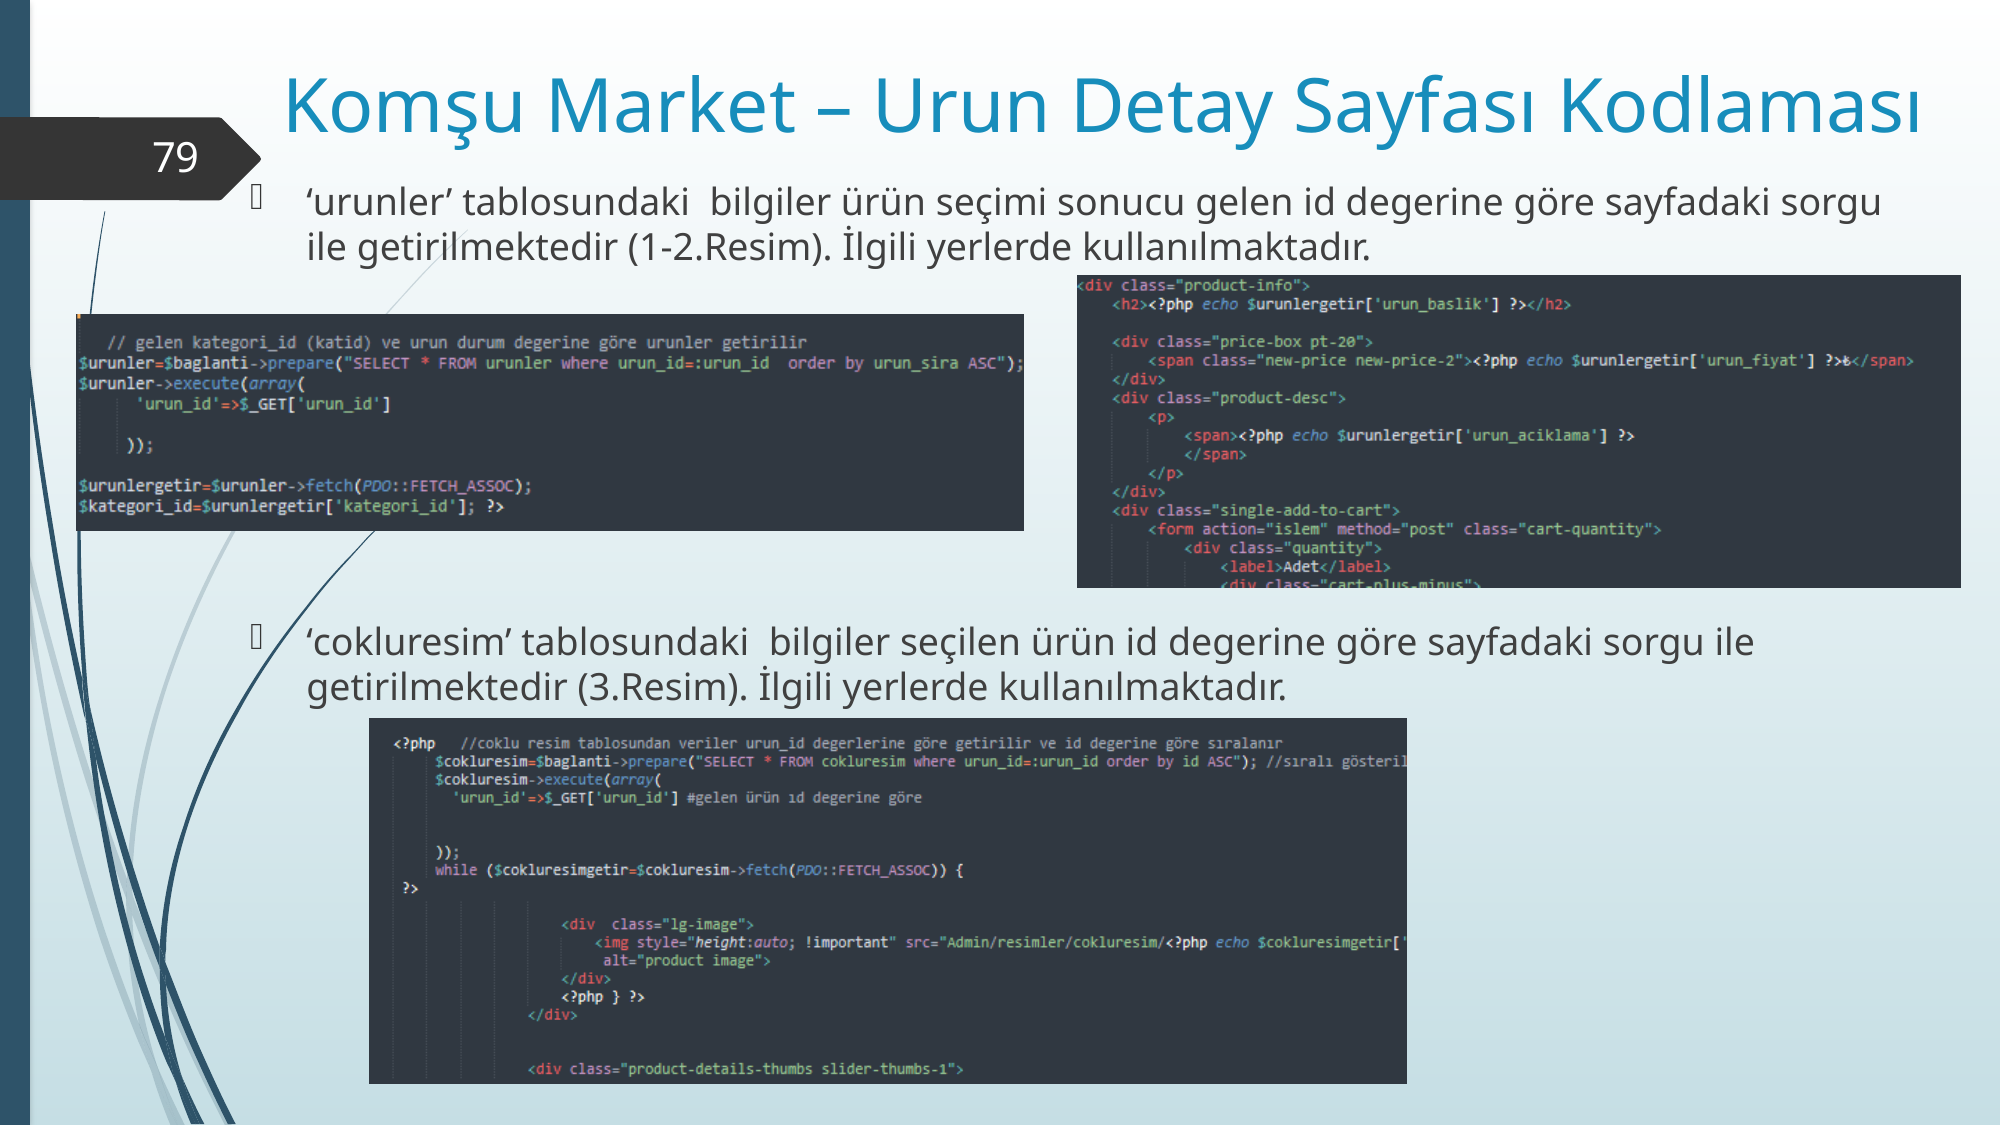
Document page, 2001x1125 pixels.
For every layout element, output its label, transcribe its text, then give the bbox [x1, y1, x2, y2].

slide_number 79 [87, 129, 216, 190]
list ‘urunler’ tablosundaki bilgiler ürün seçimi sonucu gelen id degerine göre sayfadaki sorgu ile getirilmektedir (1-2.Resim). İlgili yerlerde kullanılmaktadır. ‘cokluresim’ tablosundaki bilgiler seçilen ürün id degerine göre sayfadaki sorgu ile getirilmektedir (3.Resim). İlgili yerlerde kullanılmaktadır. [235, 170, 1940, 791]
title Komşu Market – Urun Detay Sayfası Kodlaması [266, 50, 1986, 261]
picture [1076, 275, 1961, 588]
picture [76, 314, 1024, 531]
picture [369, 718, 1407, 1084]
